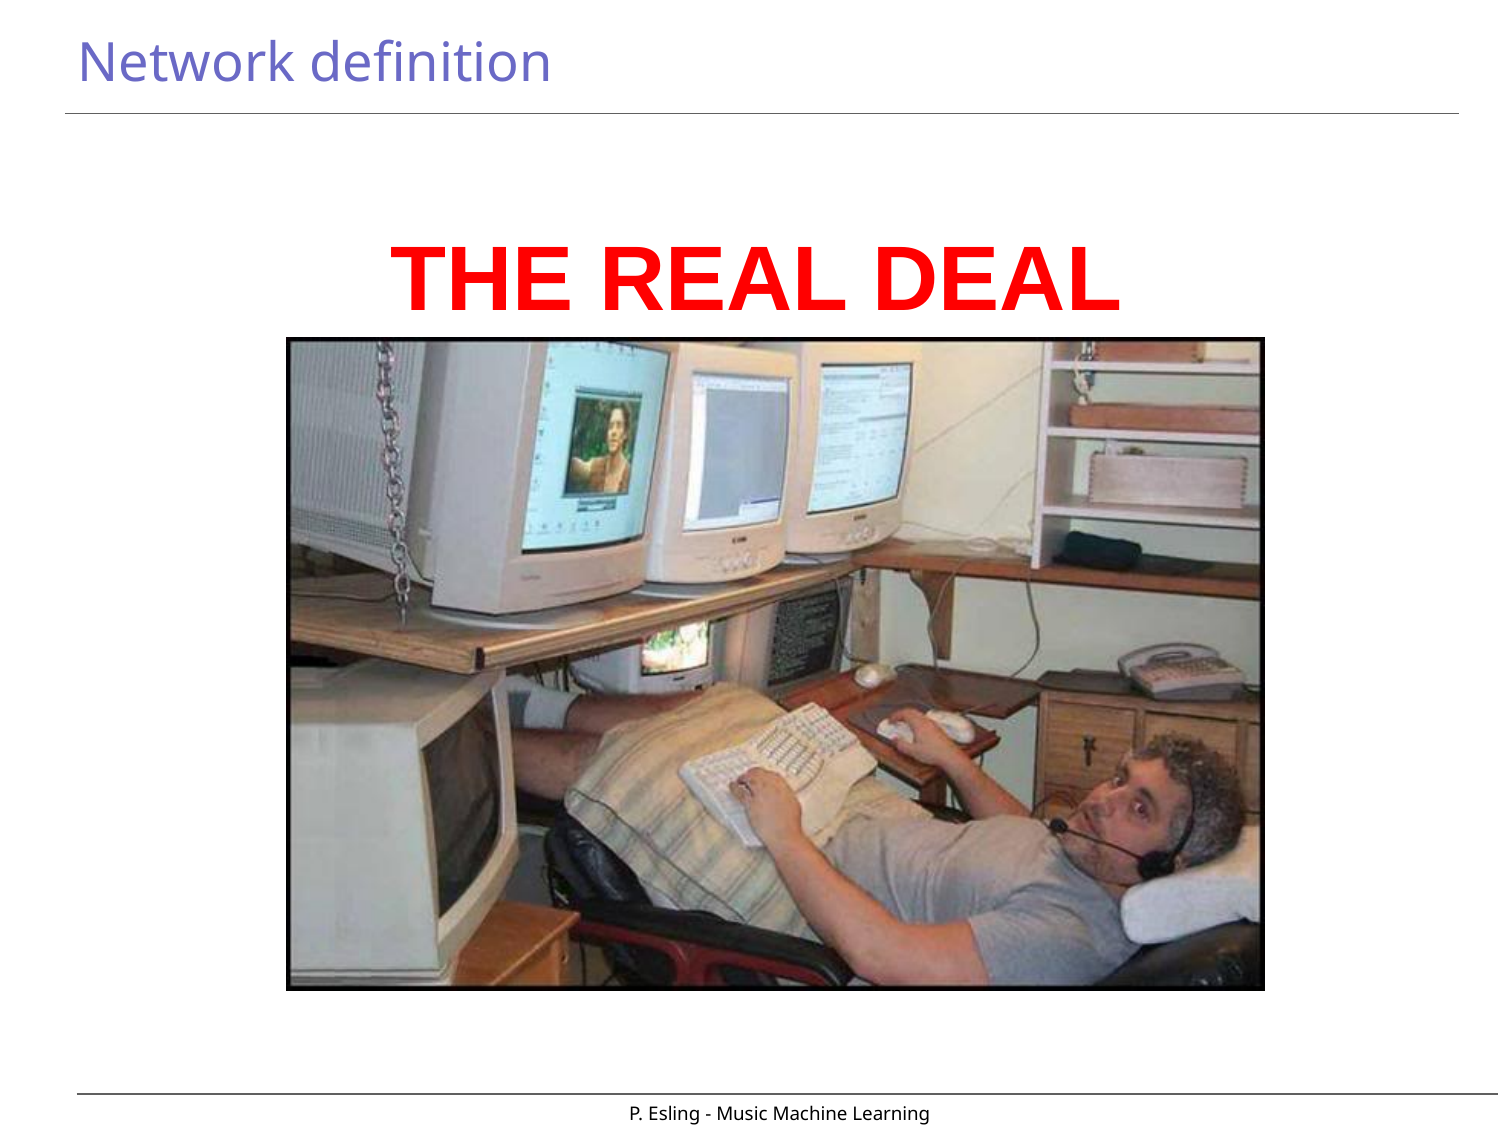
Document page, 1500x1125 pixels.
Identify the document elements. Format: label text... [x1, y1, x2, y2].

footer P. Esling - Music Machine Learning [194, 1093, 1365, 1125]
text_box THE REAL DEAL [375, 211, 1138, 335]
title Network definition [62, 6, 1447, 114]
picture [285, 337, 1265, 991]
